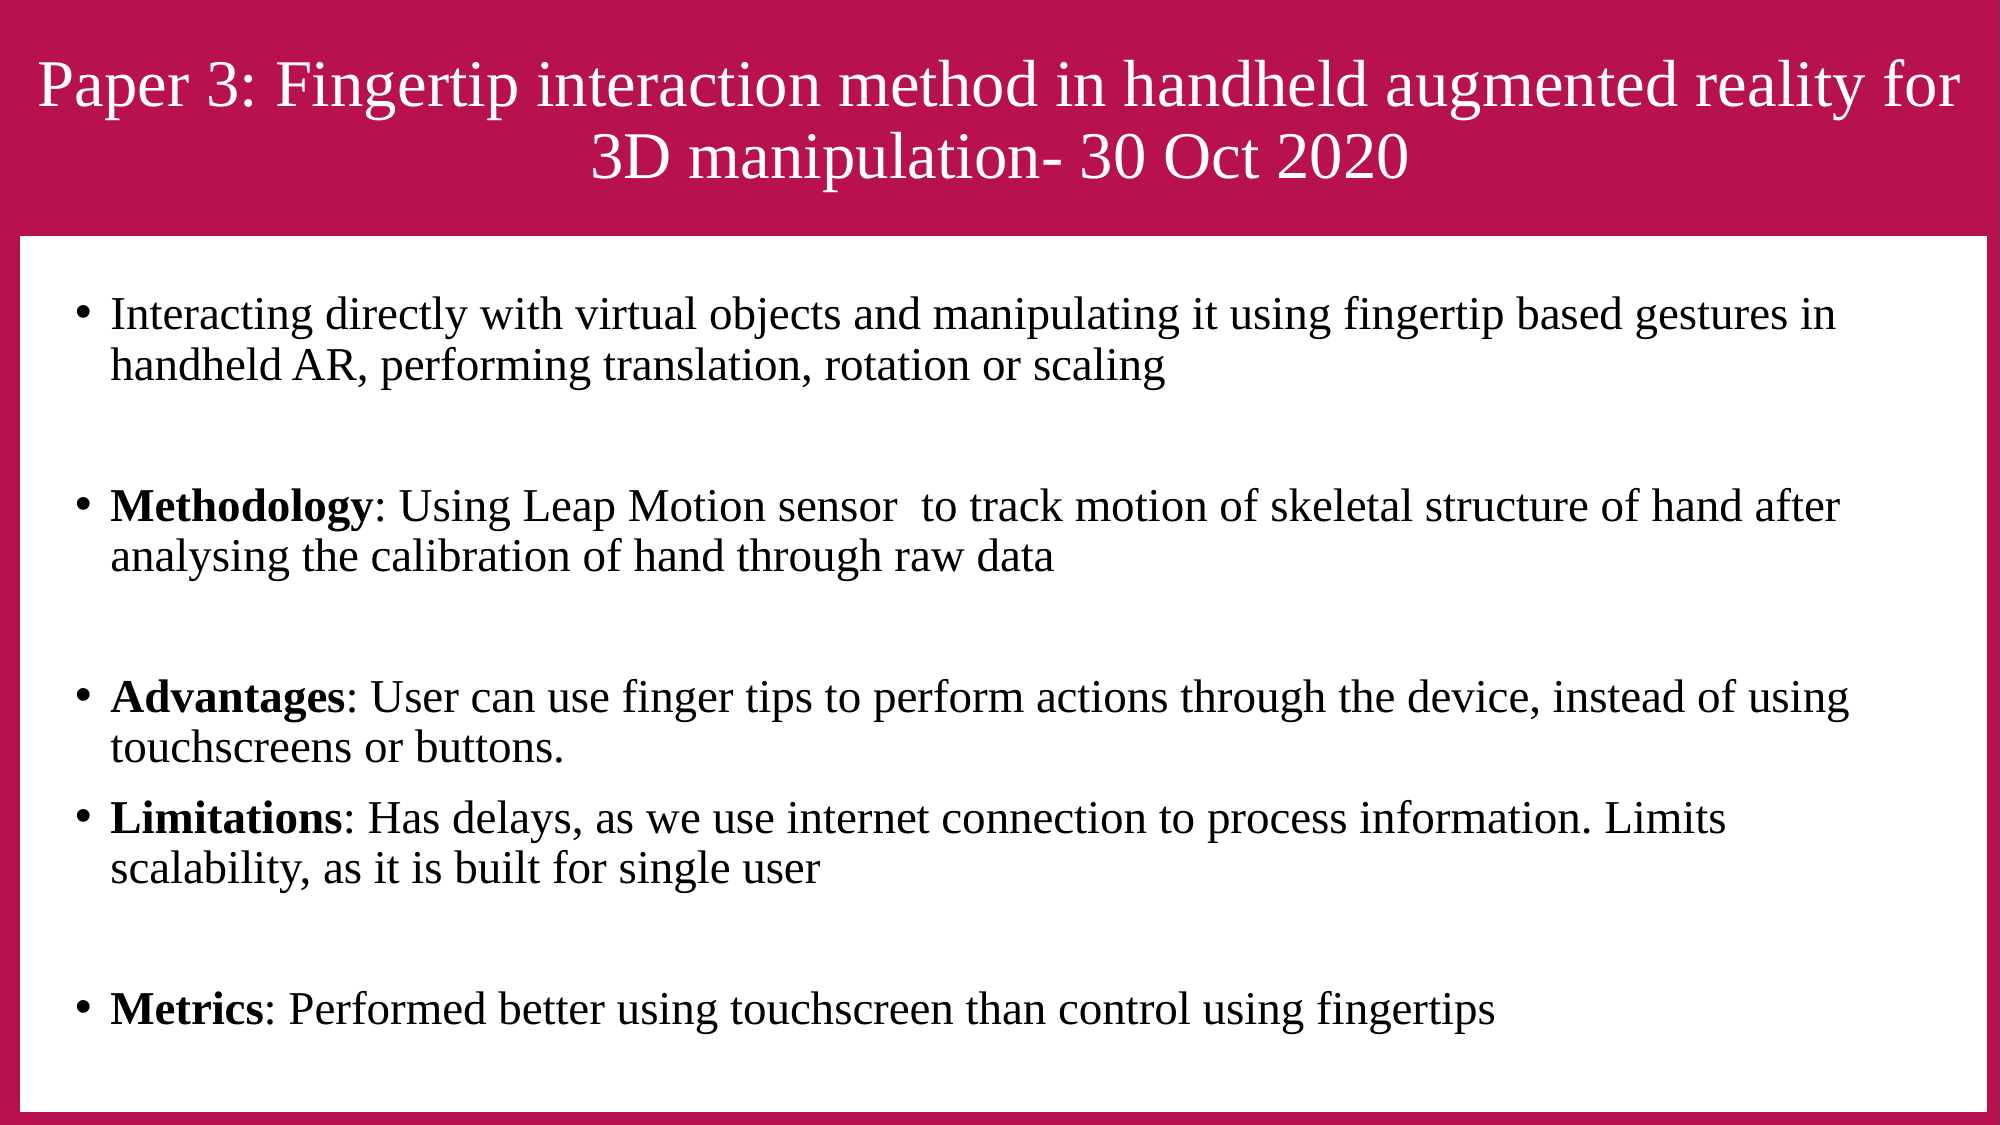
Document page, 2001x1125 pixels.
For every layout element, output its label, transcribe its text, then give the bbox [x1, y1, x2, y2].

title Paper 3: Fingertip interaction method in handheld augmented reality for 3D manipulation- 30 Oct 2020 [21, 11, 1982, 230]
list Interacting directly with virtual objects and manipulating it using fingertip based gestures in handheld AR, performing translation, rotation or scaling Methodology: Using Leap Motion sensor to track motion of skeletal structure of hand after analysing the calibration of hand through raw data Advantages: User can use finger tips to perform actions through the device, instead of using touchscreens or buttons. Limitations: Has delays, as we use internet connection to process information. Limits scalability, as it is built for single user Metrics: Performed better using touchscreen than control using fingertips [60, 281, 1945, 1047]
